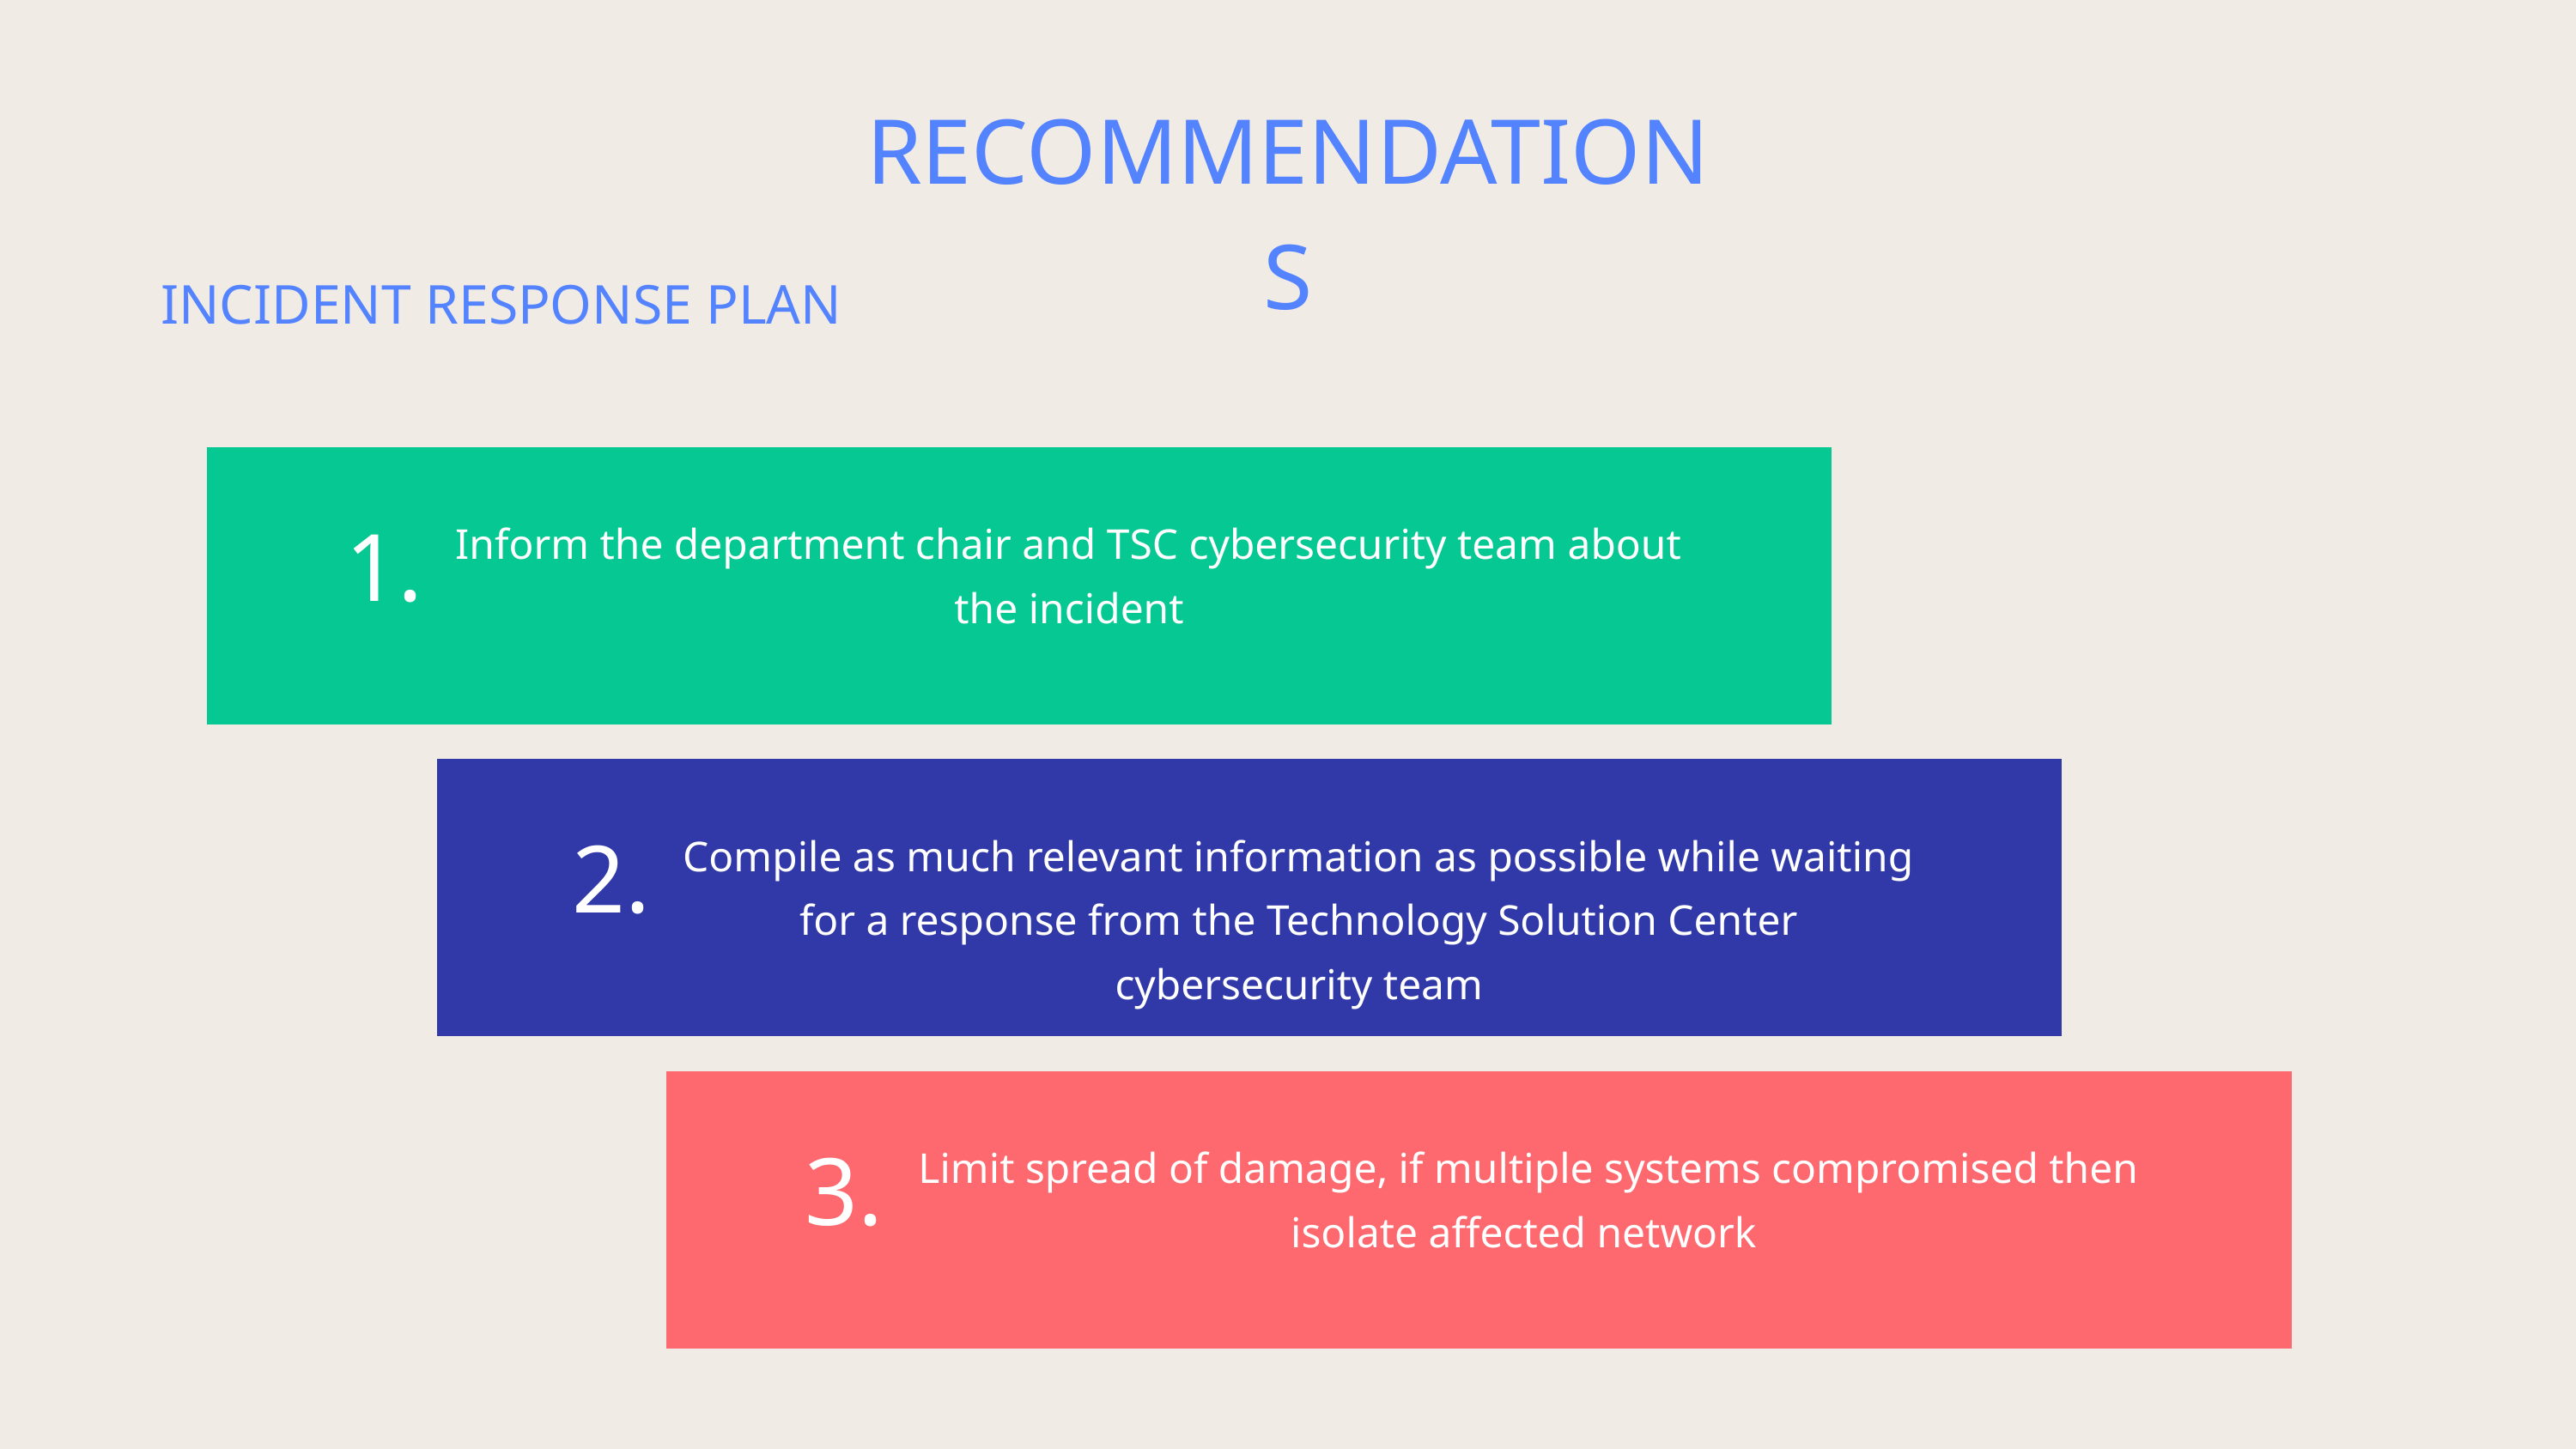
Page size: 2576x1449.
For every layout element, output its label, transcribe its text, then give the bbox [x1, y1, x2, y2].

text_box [436, 758, 2062, 1037]
text_box INCIDENT RESPONSE PLAN [137, 258, 866, 335]
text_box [206, 446, 1832, 724]
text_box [666, 1070, 2292, 1349]
text_box RECOMMENDATIONS [850, 76, 1726, 327]
